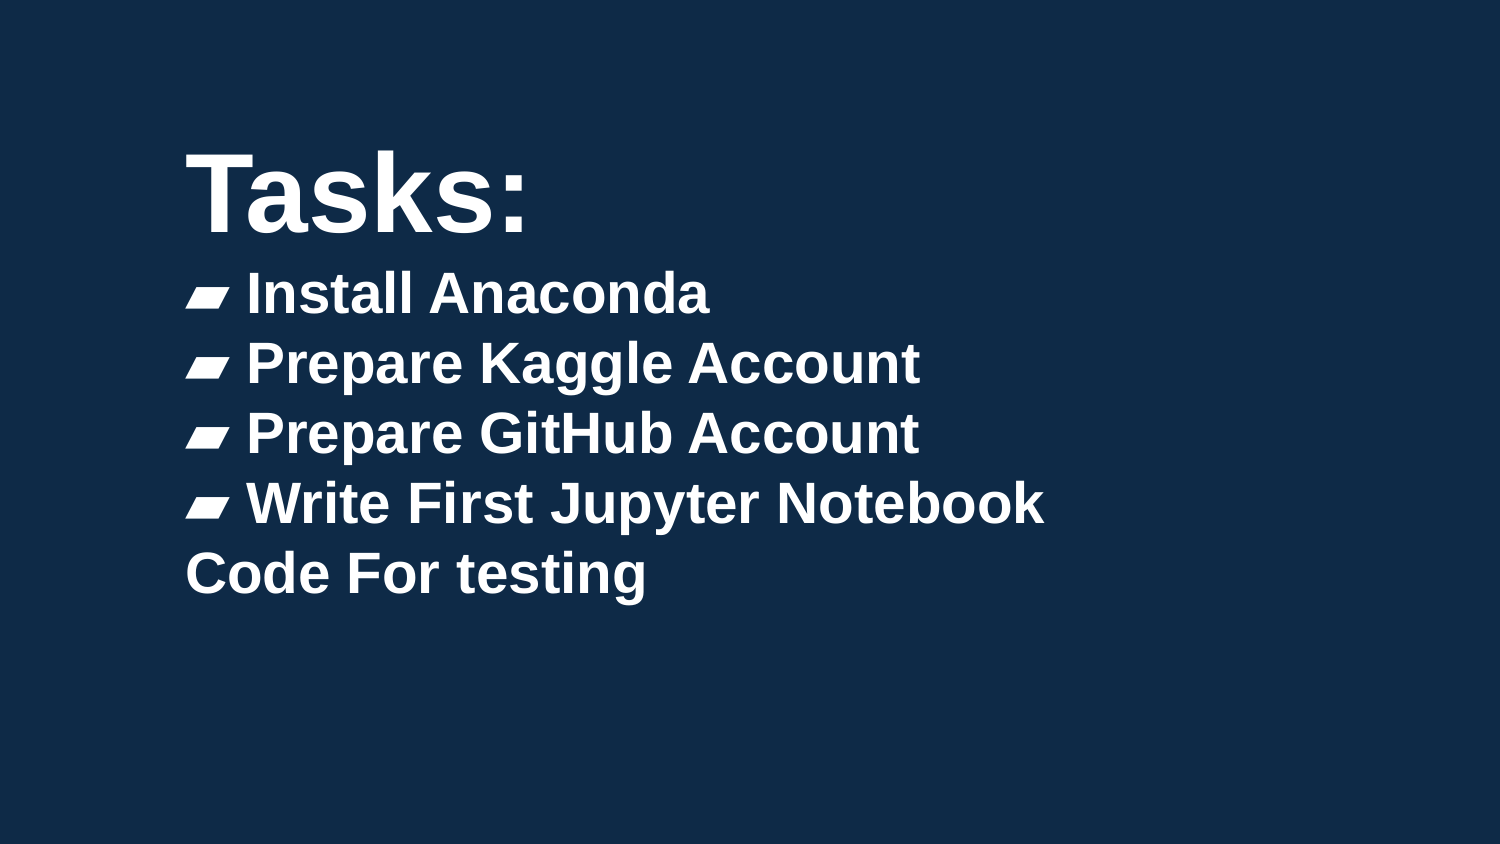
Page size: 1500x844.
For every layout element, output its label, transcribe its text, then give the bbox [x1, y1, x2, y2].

text_box Tasks: ▰ Install Anaconda ▰ Prepare Kaggle Account ▰ Prepare GitHub Account ▰ Write First Jupyter Notebook Code For testing [170, 112, 1078, 613]
